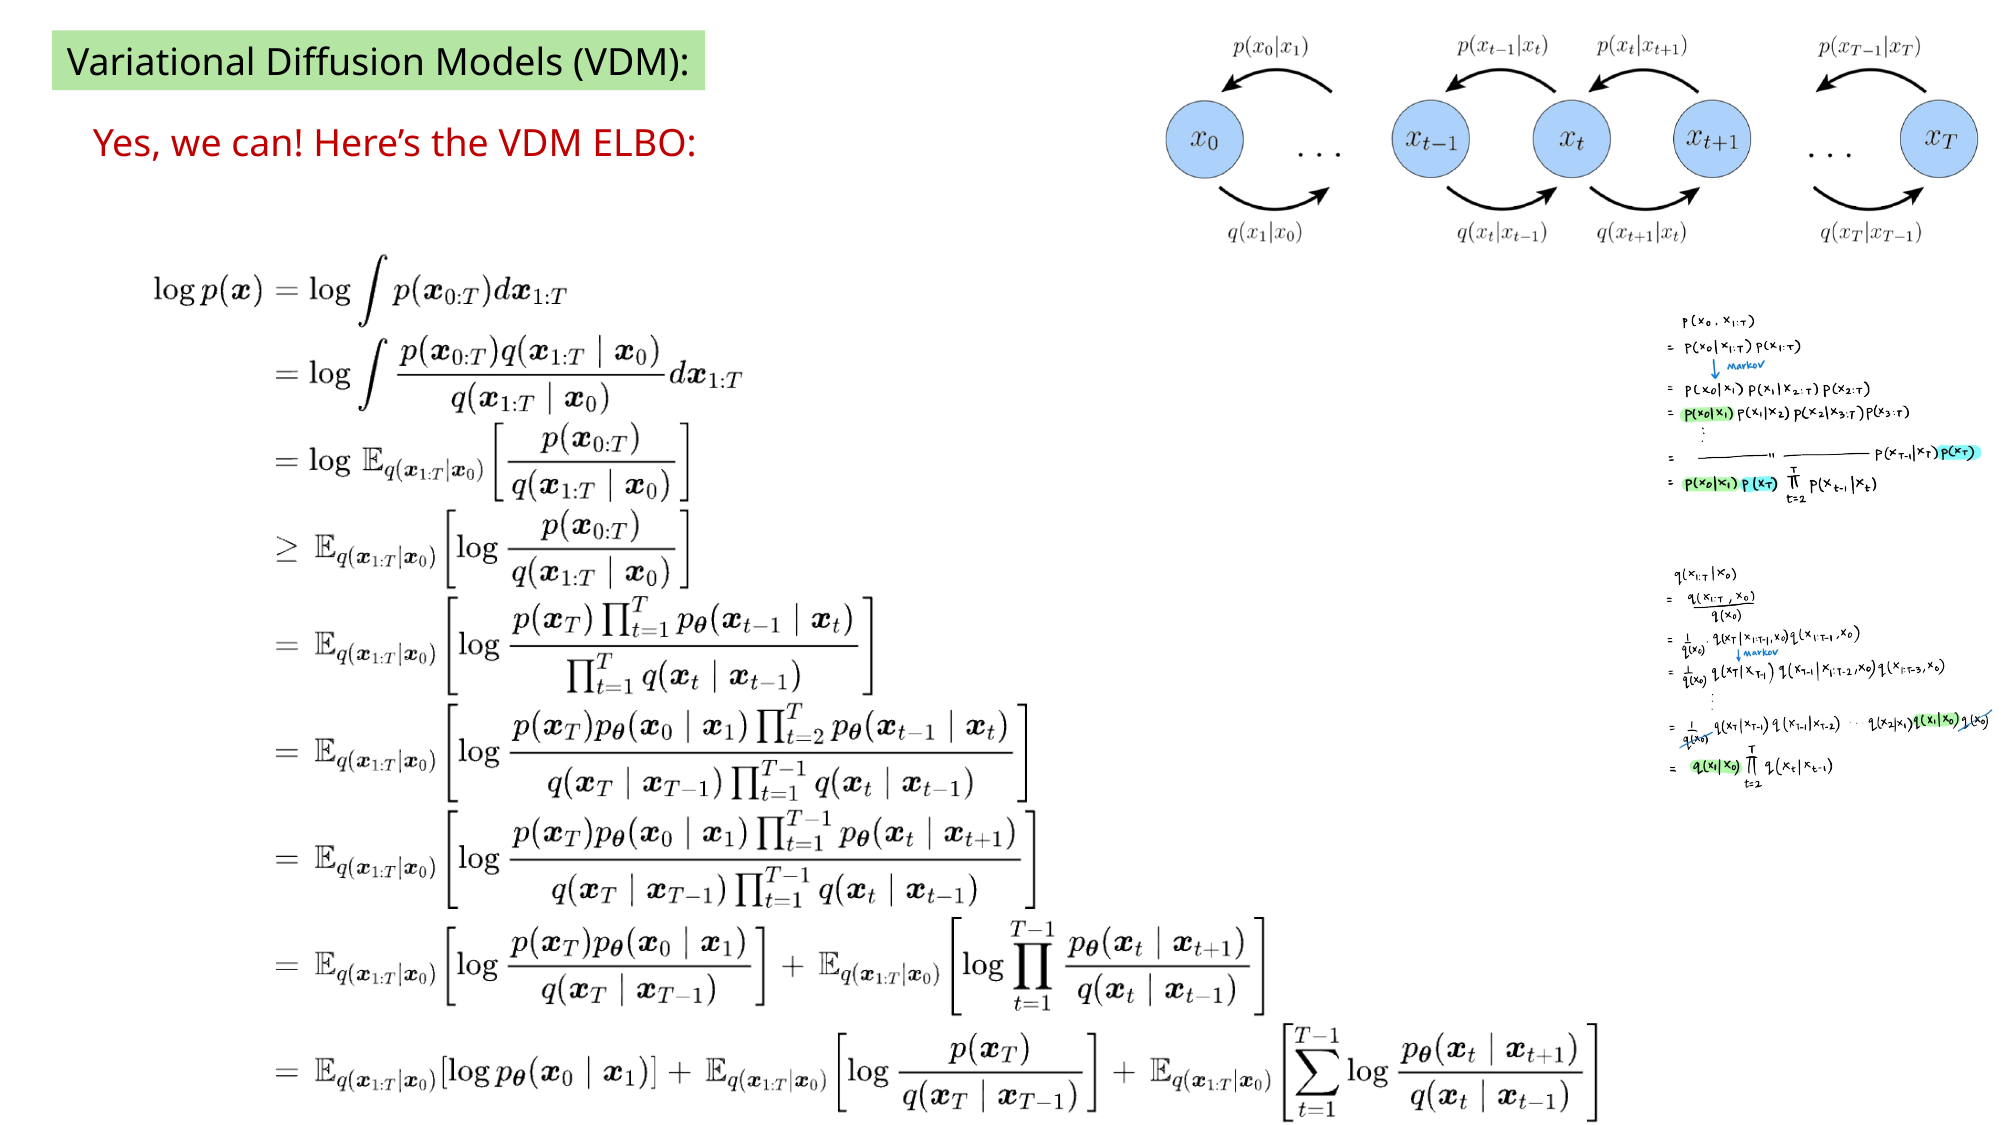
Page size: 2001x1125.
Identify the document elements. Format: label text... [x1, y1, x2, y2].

text_box Yes, we can! Here’s the VDM ELBO: [78, 111, 713, 171]
text_box Variational Diffusion Models (VDM): [52, 30, 706, 91]
picture [109, 26, 2001, 1125]
